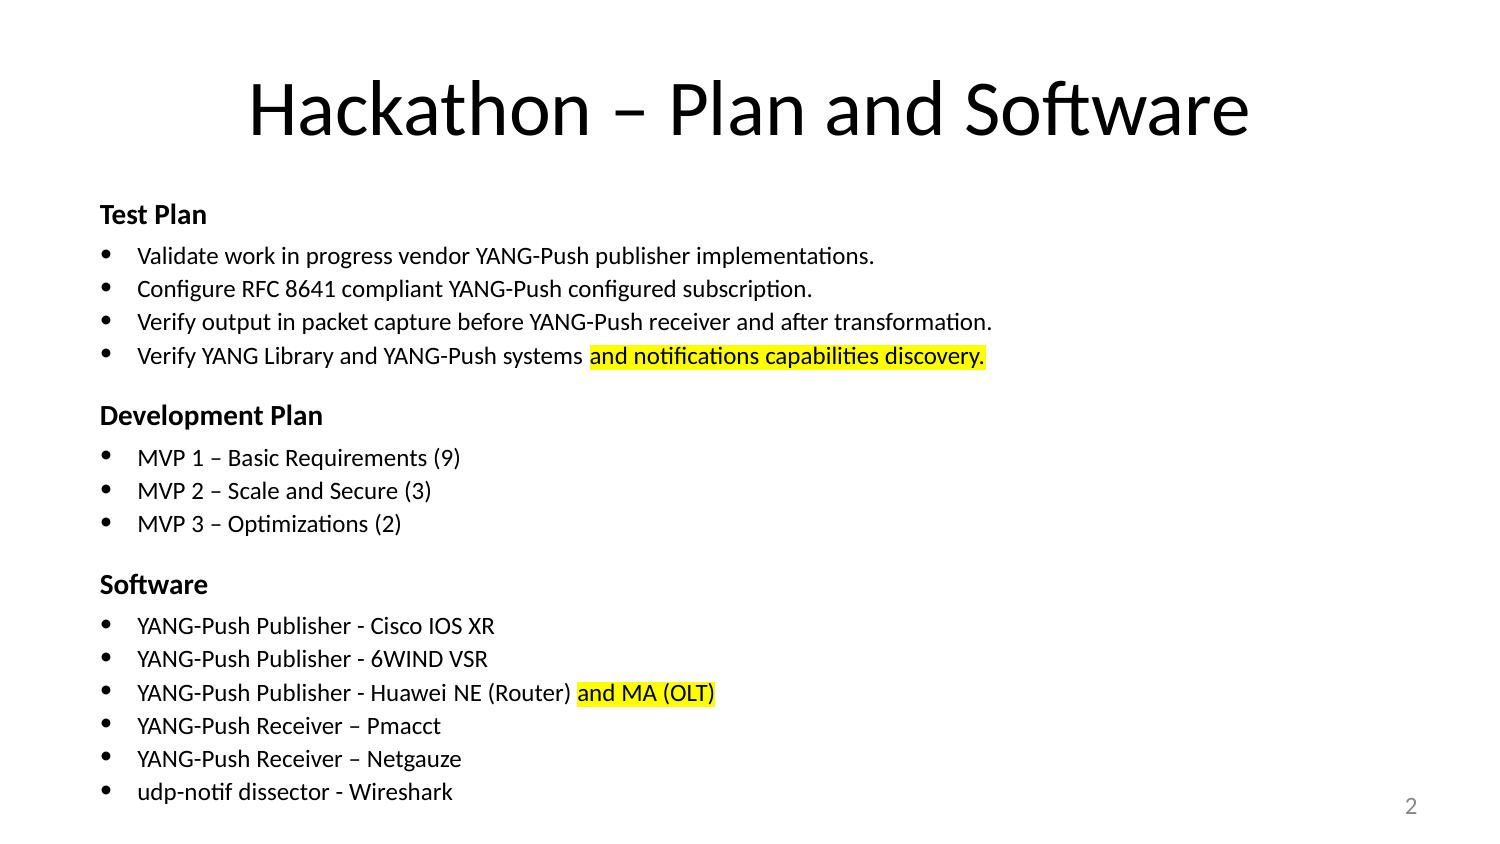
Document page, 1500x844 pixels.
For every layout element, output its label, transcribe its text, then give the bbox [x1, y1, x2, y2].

list Test Plan Validate work in progress vendor YANG-Push publisher implementations. Configure RFC 8641 compliant YANG-Push configured subscription. Verify output in packet capture before YANG-Push receiver and after transformation. Verify YANG Library and YANG-Push systems and notifications capabilities discovery. Development Plan MVP 1 – Basic Requirements (9) MVP 2 – Scale and Secure (3) MVP 3 – Optimizations (2) Software YANG-Push Publisher - Cisco IOS XR YANG-Push Publisher - 6WIND VSR YANG-Push Publisher - Huawei NE (Router) and MA (OLT) YANG-Push Receiver – Pmacct YANG-Push Receiver – Netgauze udp-notif dissector - Wireshark [89, 191, 1459, 508]
title Hackathon – Plan and Software [75, 33, 1425, 175]
slide_number 2 [1394, 552, 1425, 844]
